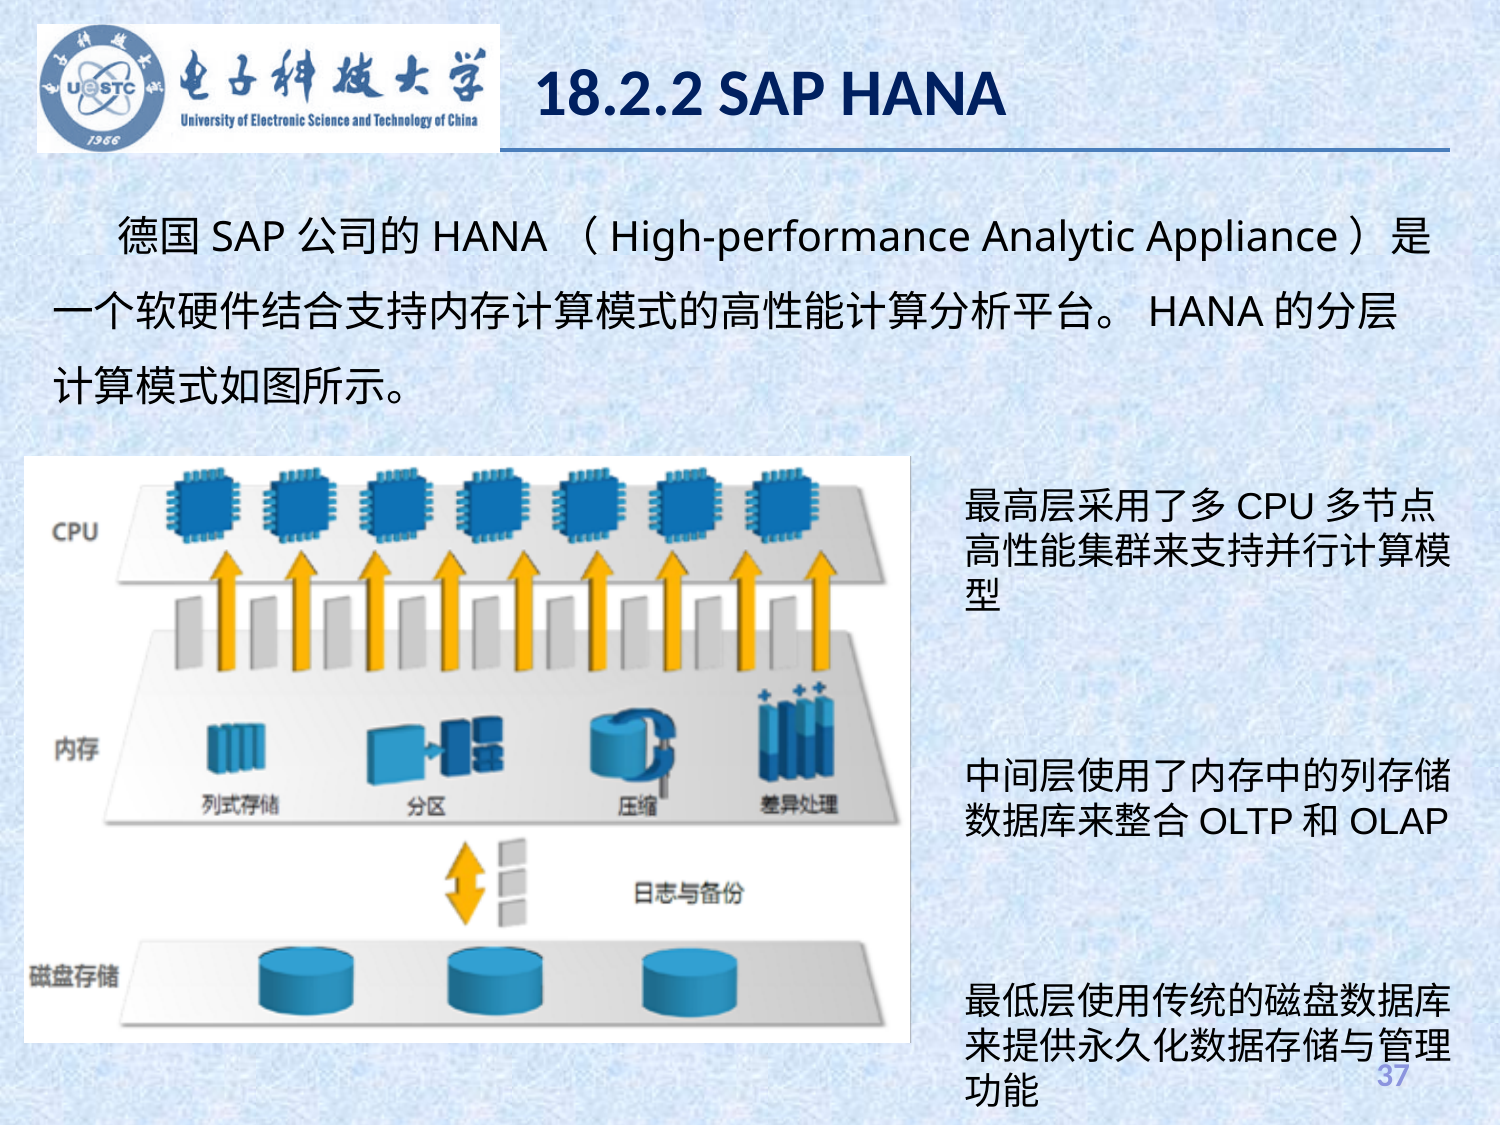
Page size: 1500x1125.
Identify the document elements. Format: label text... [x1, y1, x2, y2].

text_box 德国SAP公司的HANA（High-performance Analytic Appliance）是一个软硬件结合支持内存计算模式的高性能计算分析平台。HANA的分层计算模式如图所示。 [37, 177, 1450, 418]
text_box 最高层采用了多CPU多节点高性能集群来支持并行计算模型 中间层使用了内存中的列存储数据库来整合OLTP和OLAP 最低层使用传统的磁盘数据库来提供永久化数据存储与管理功能 [949, 474, 1475, 1120]
text_box 18.2.2 SAP HANA [518, 41, 1432, 137]
picture [0, 0, 1500, 1125]
